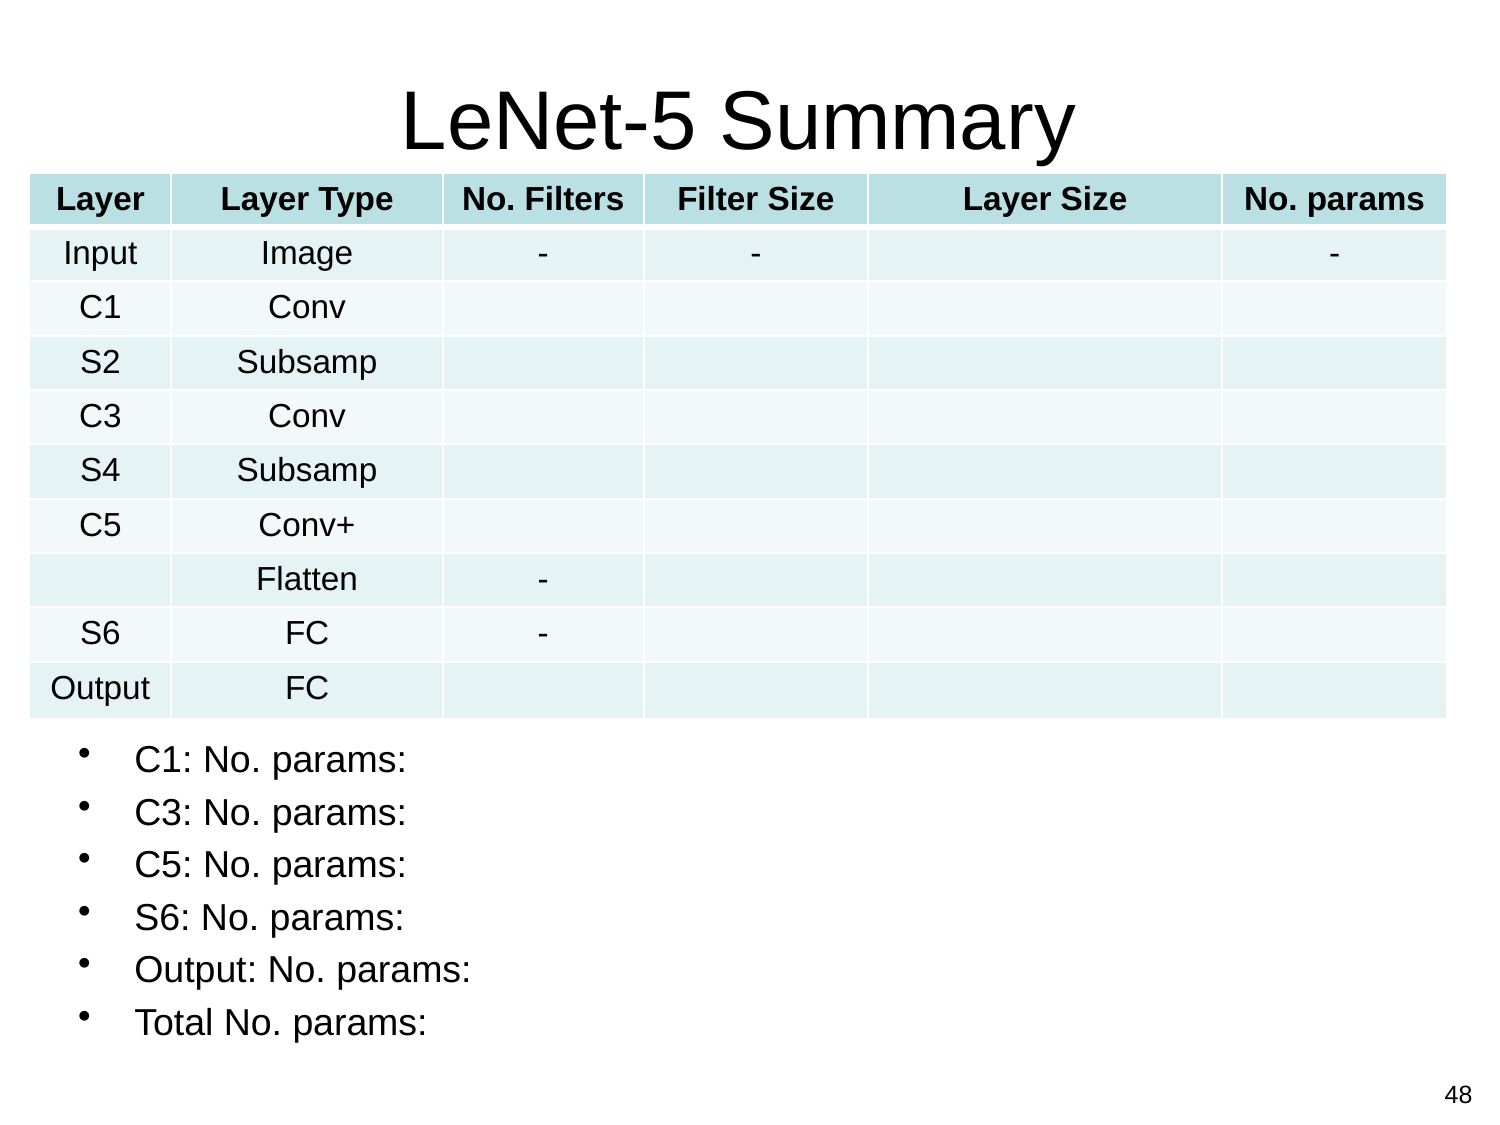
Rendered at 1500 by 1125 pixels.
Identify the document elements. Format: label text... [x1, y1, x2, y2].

slide_number 48 [1137, 1070, 1488, 1112]
title LeNet-5 Summary [74, 44, 1426, 172]
